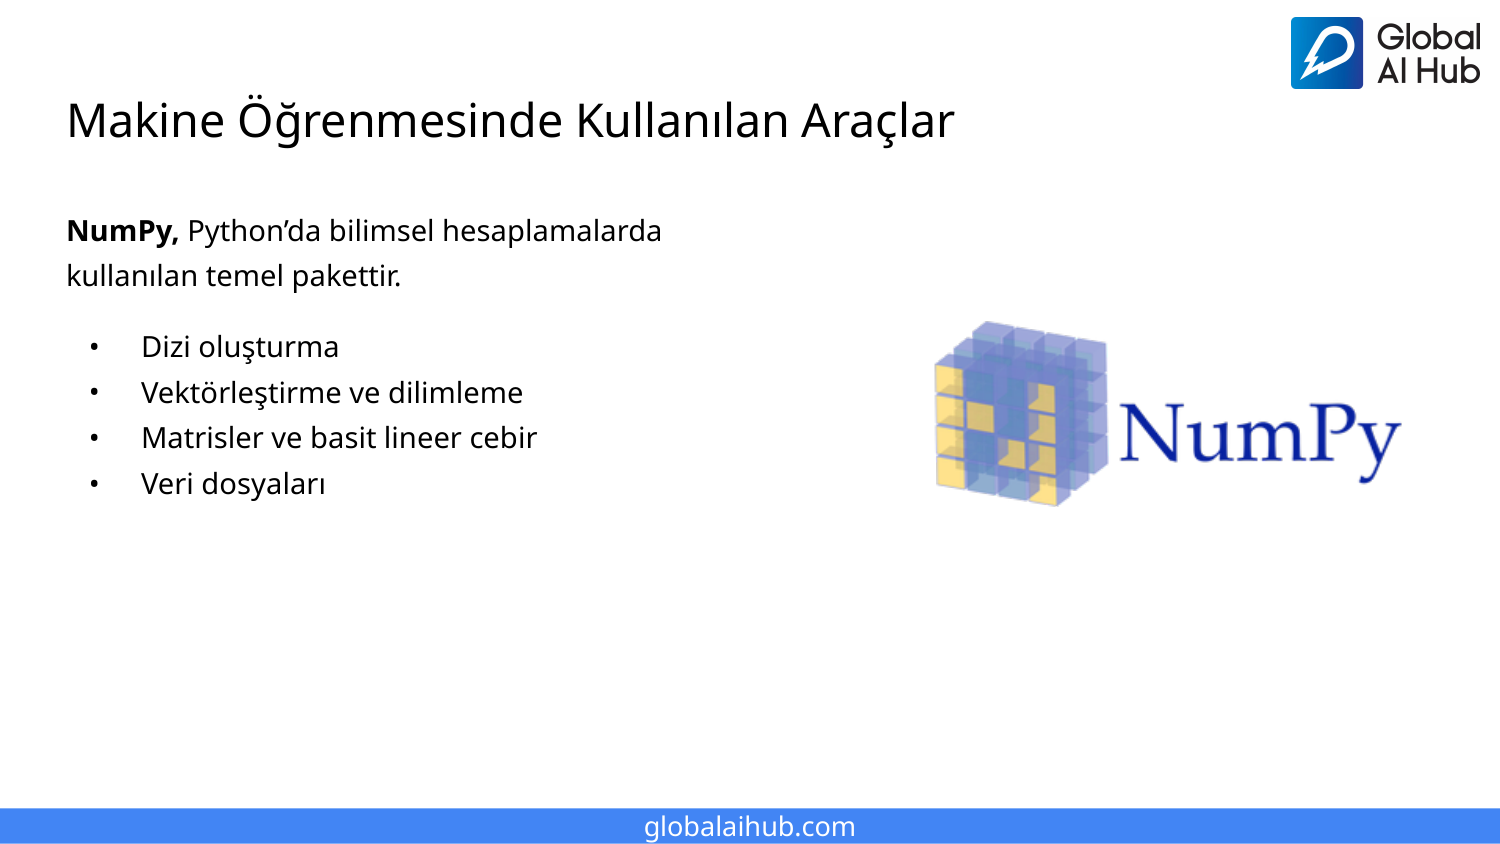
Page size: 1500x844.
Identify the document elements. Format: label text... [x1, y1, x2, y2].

list NumPy, Python’da bilimsel hesaplamalarda kullanılan temel pakettir. Dizi oluşturma Vektörleştirme ve dilimleme Matrisler ve basit lineer cebir Veri dosyaları [51, 189, 795, 750]
picture [1295, 17, 1480, 89]
title Makine Öğrenmesinde Kullanılan Araçlar [51, 72, 1449, 167]
picture [917, 234, 1419, 610]
